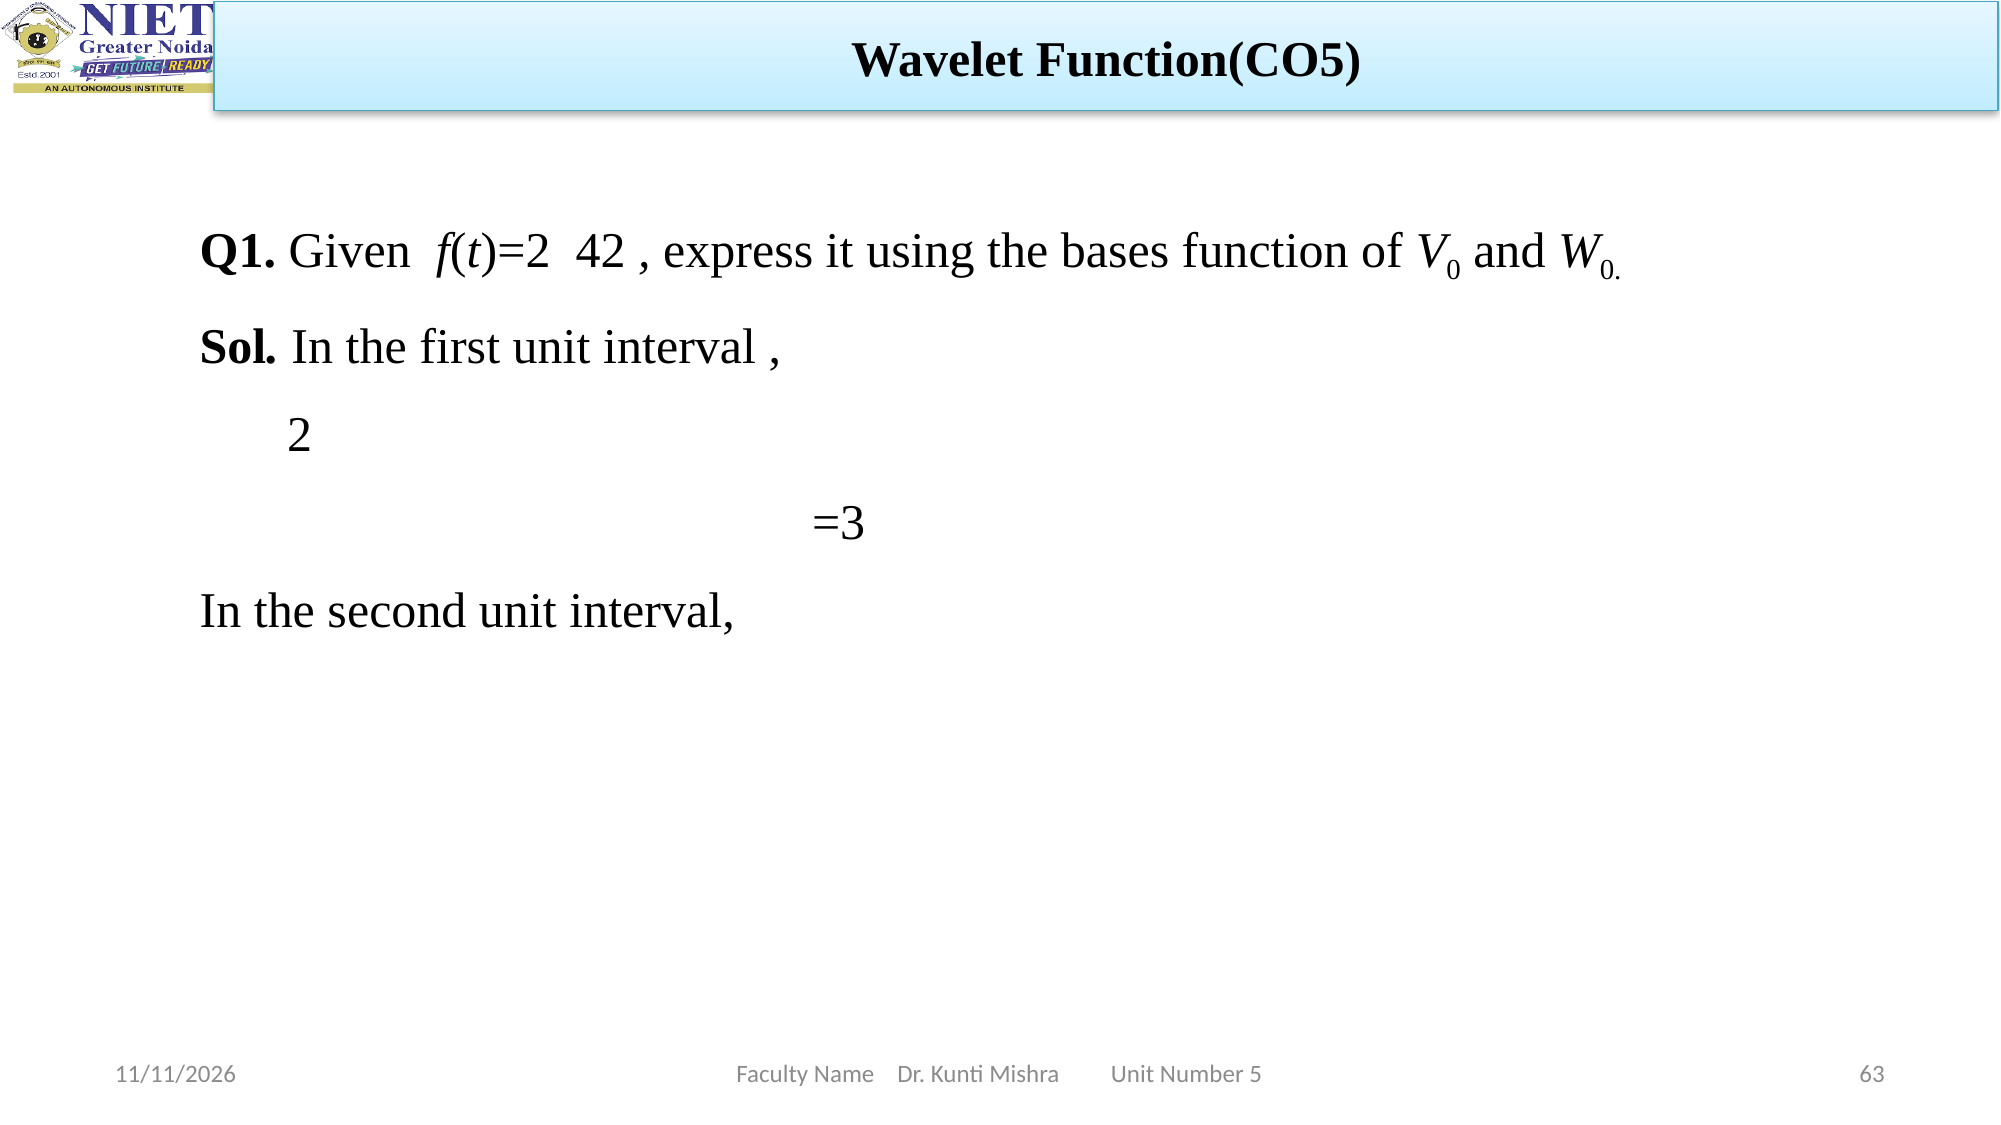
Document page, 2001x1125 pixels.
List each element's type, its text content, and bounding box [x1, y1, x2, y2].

footer Faculty Name Dr. Kunti Mishra Unit Number 5 [683, 1042, 1317, 1103]
text_box Wavelet Function(CO5) [213, 1, 1999, 111]
picture [1, 2, 215, 93]
slide_number 63 [1433, 1042, 1900, 1103]
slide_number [99, 1042, 567, 1103]
